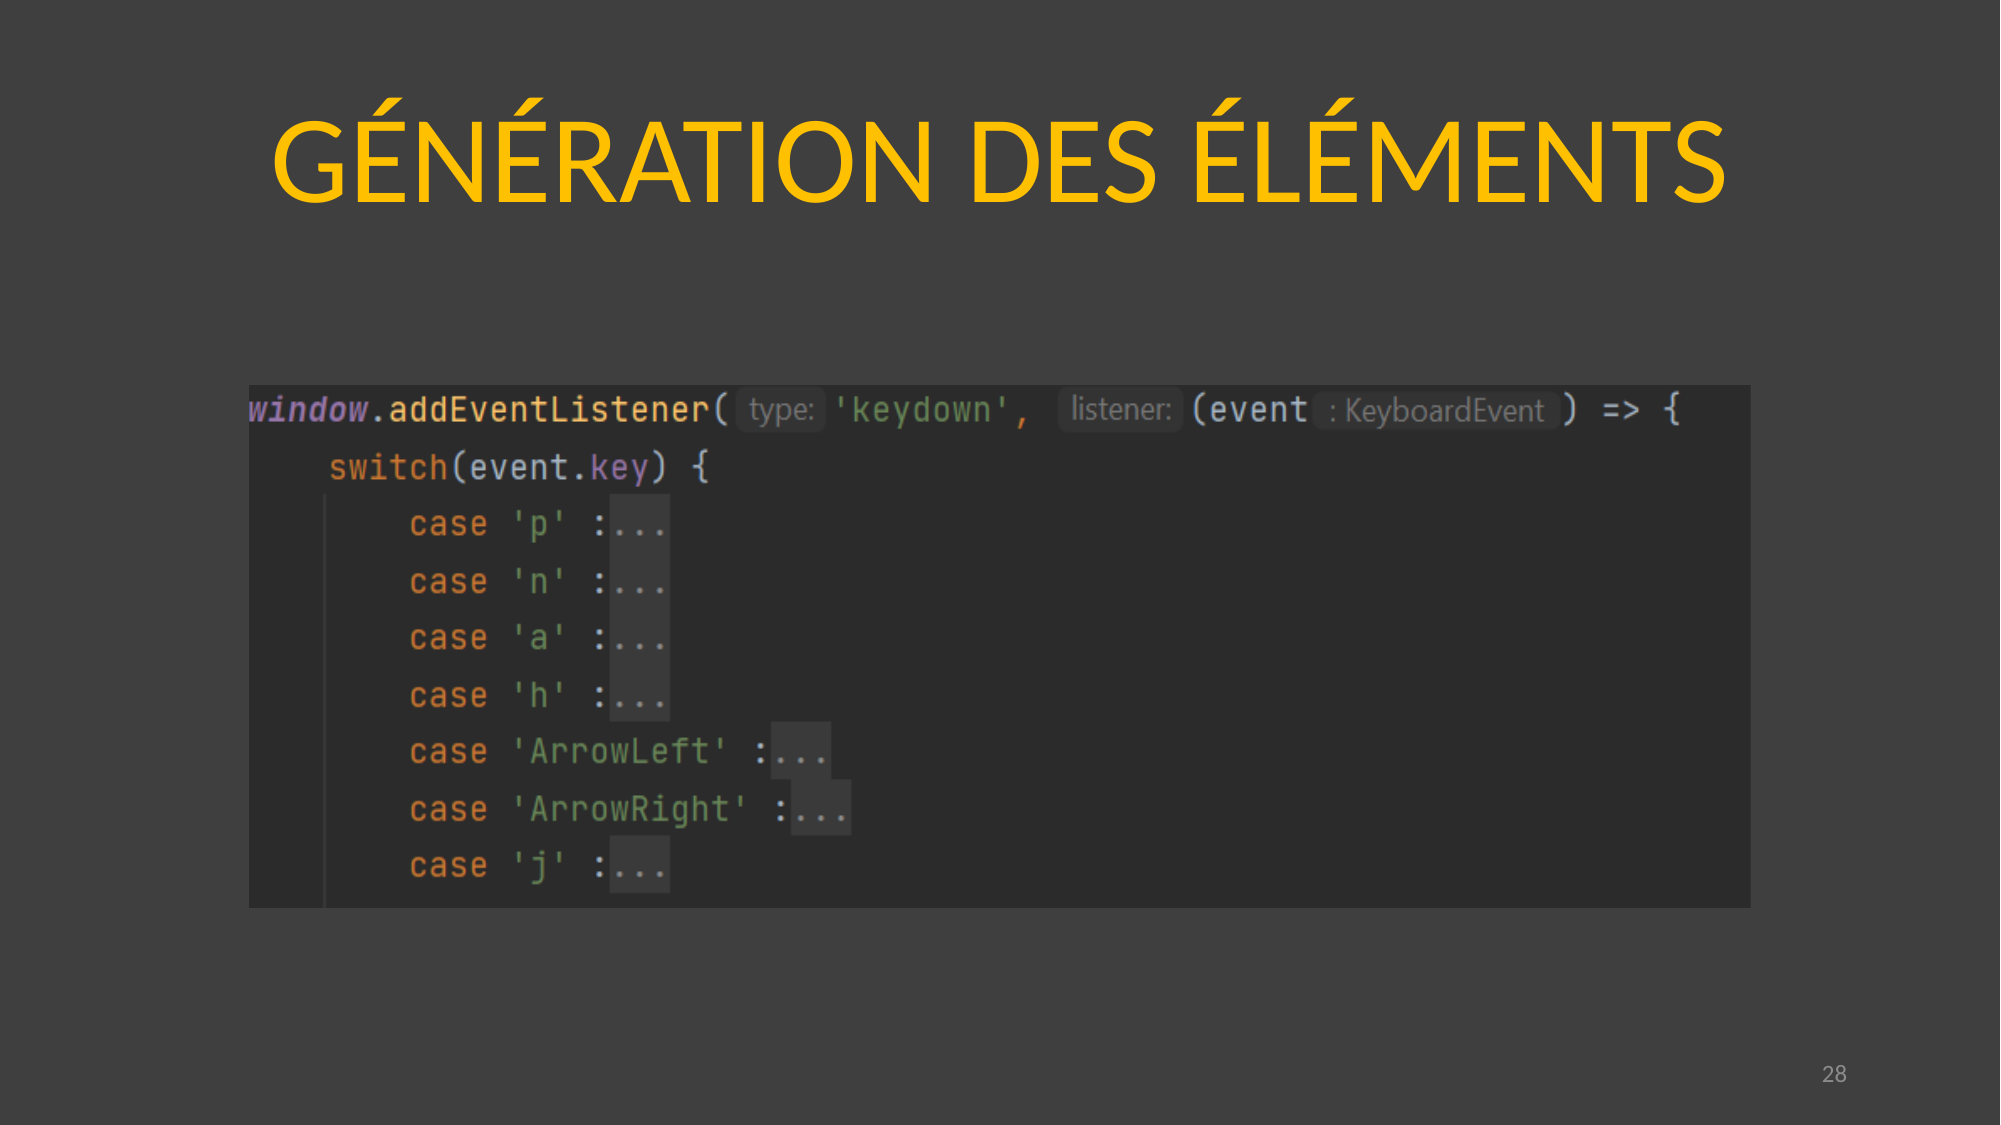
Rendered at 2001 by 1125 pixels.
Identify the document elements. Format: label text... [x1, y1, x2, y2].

title GÉNÉRATION DES ÉLÉMENTS [117, 63, 1883, 237]
picture [249, 385, 1751, 908]
slide_number 28 [1412, 1042, 1863, 1103]
